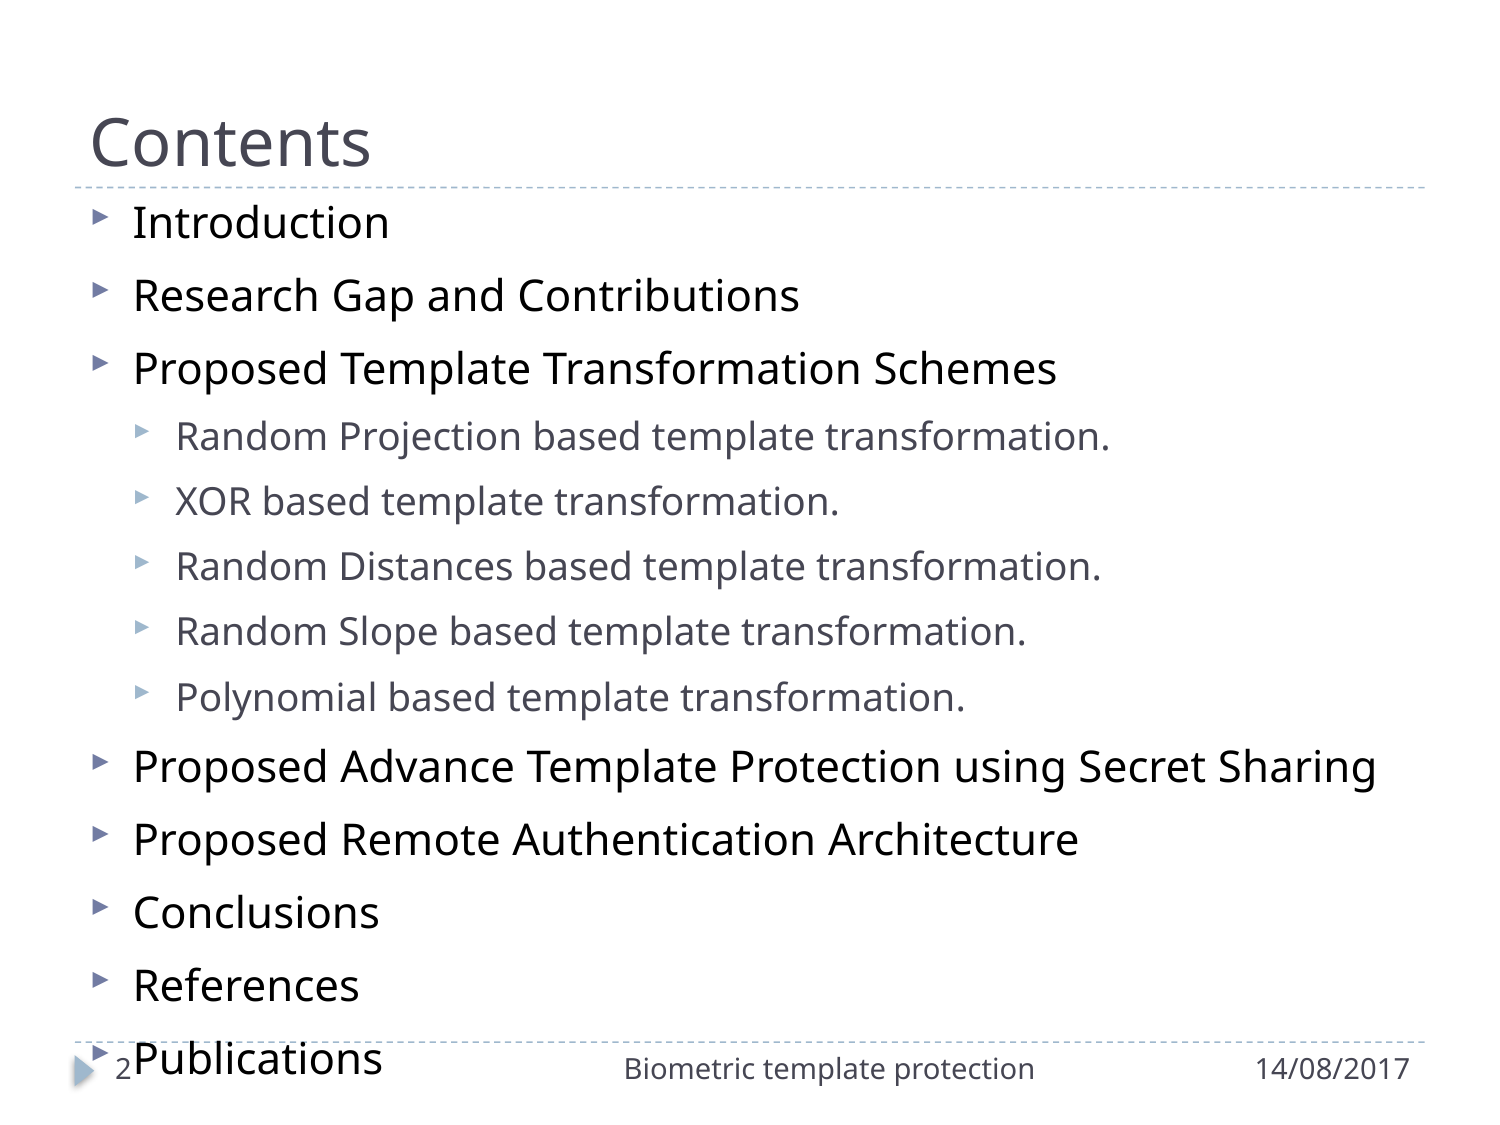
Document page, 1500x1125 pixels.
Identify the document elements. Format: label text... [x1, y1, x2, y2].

slide_number 2 [100, 1042, 426, 1103]
title Contents [75, 24, 1425, 187]
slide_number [1051, 1042, 1426, 1103]
list Introduction Research Gap and Contributions Proposed Template Transformation Schemes Random Projection based template transformation. XOR based template transformation. Random Distances based template transformation. Random Slope based template transformation. Polynomial based template transformation. Proposed Advance Template Protection using Secret Sharing Proposed Remote Authentication Architecture Conclusions References Publications [75, 187, 1425, 1100]
footer Biometric template protection [475, 1042, 1051, 1103]
